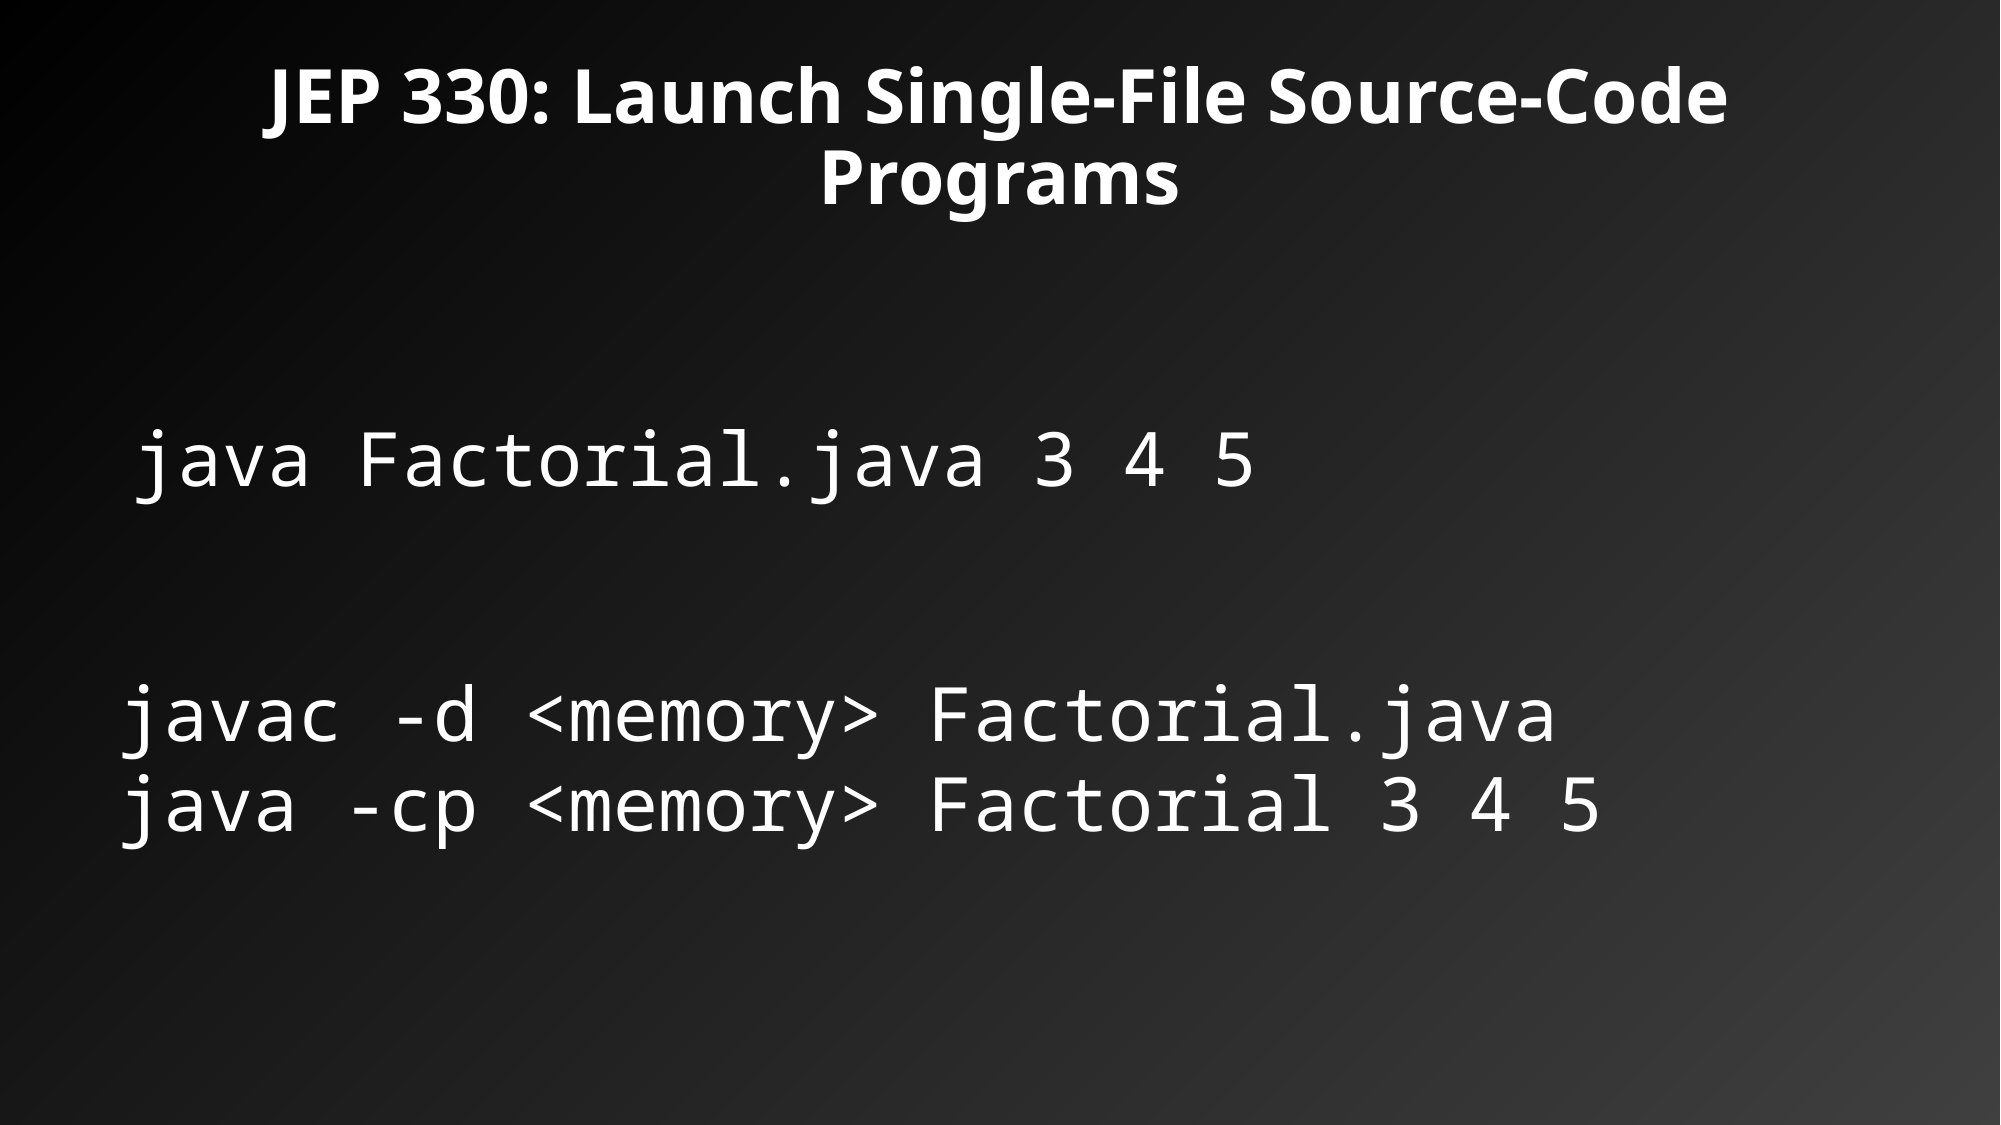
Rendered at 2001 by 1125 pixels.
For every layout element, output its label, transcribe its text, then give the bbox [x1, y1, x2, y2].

text_box javac -d <memory> Factorial.java java -cp <memory> Factorial 3 4 5 [118, 658, 1604, 854]
text_box java Factorial.java 3 4 5 [132, 403, 1258, 509]
text_box JEP 330: Launch Single-File Source-Code Programs [249, 49, 1750, 229]
